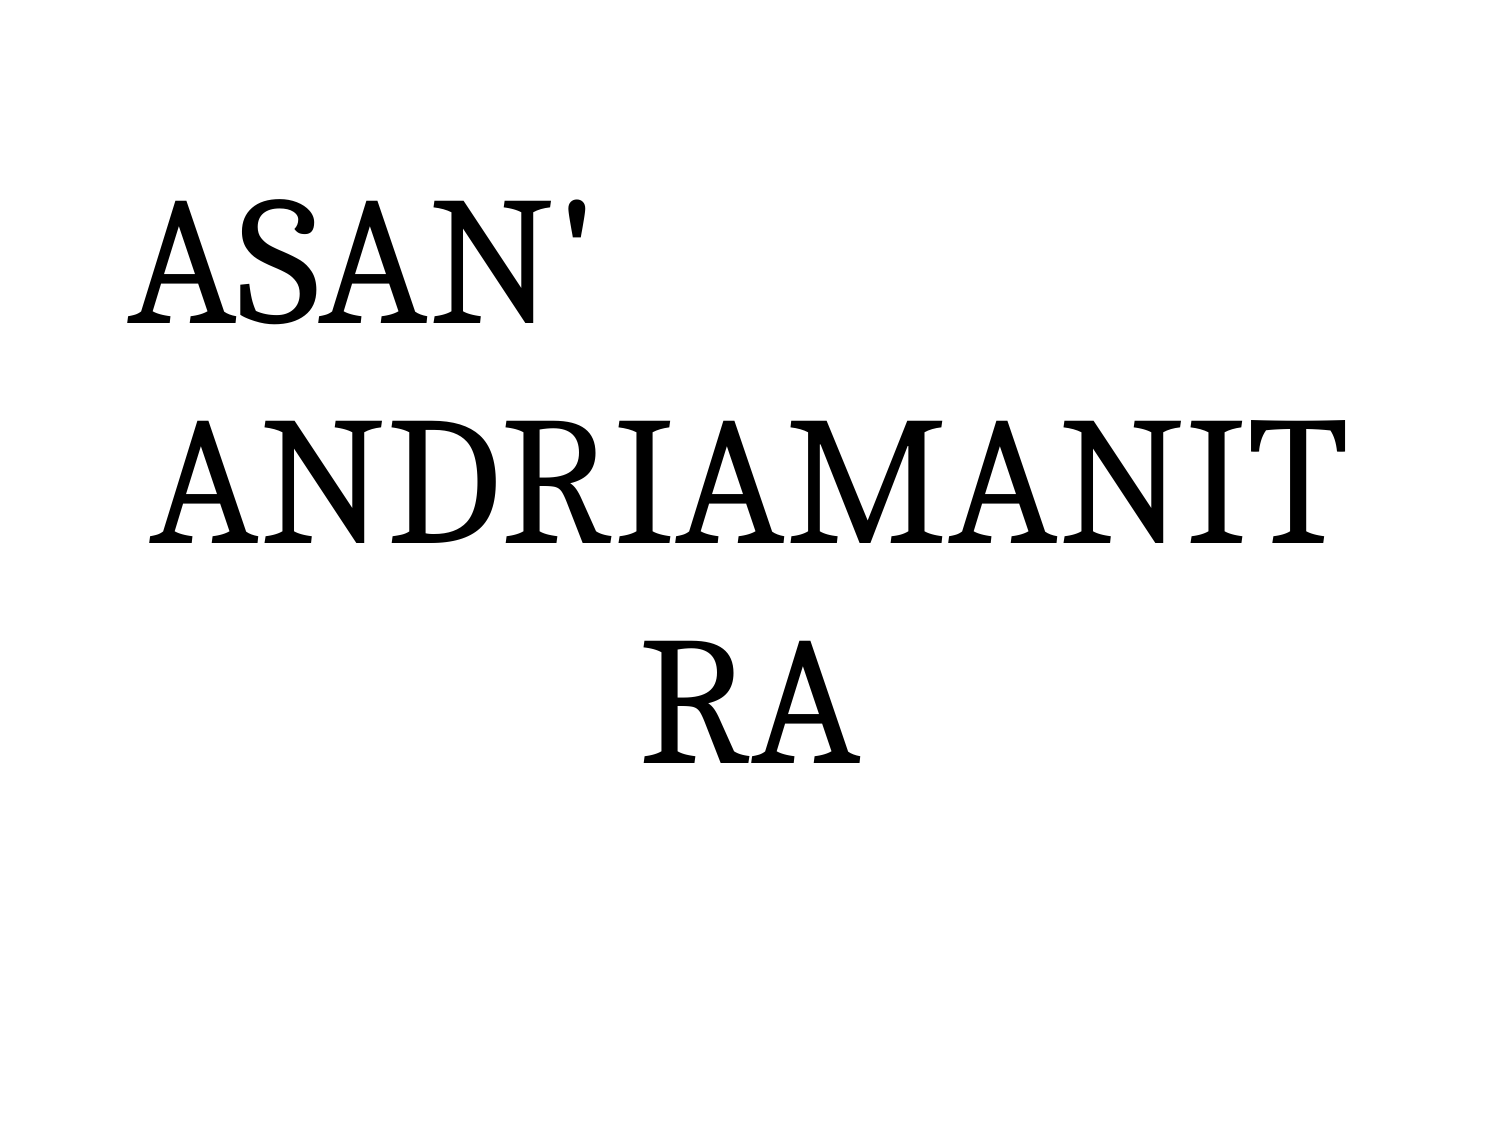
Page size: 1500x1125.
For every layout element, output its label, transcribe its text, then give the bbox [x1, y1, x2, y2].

title ASAN' ANDRIAMANITRA [112, 349, 1388, 591]
